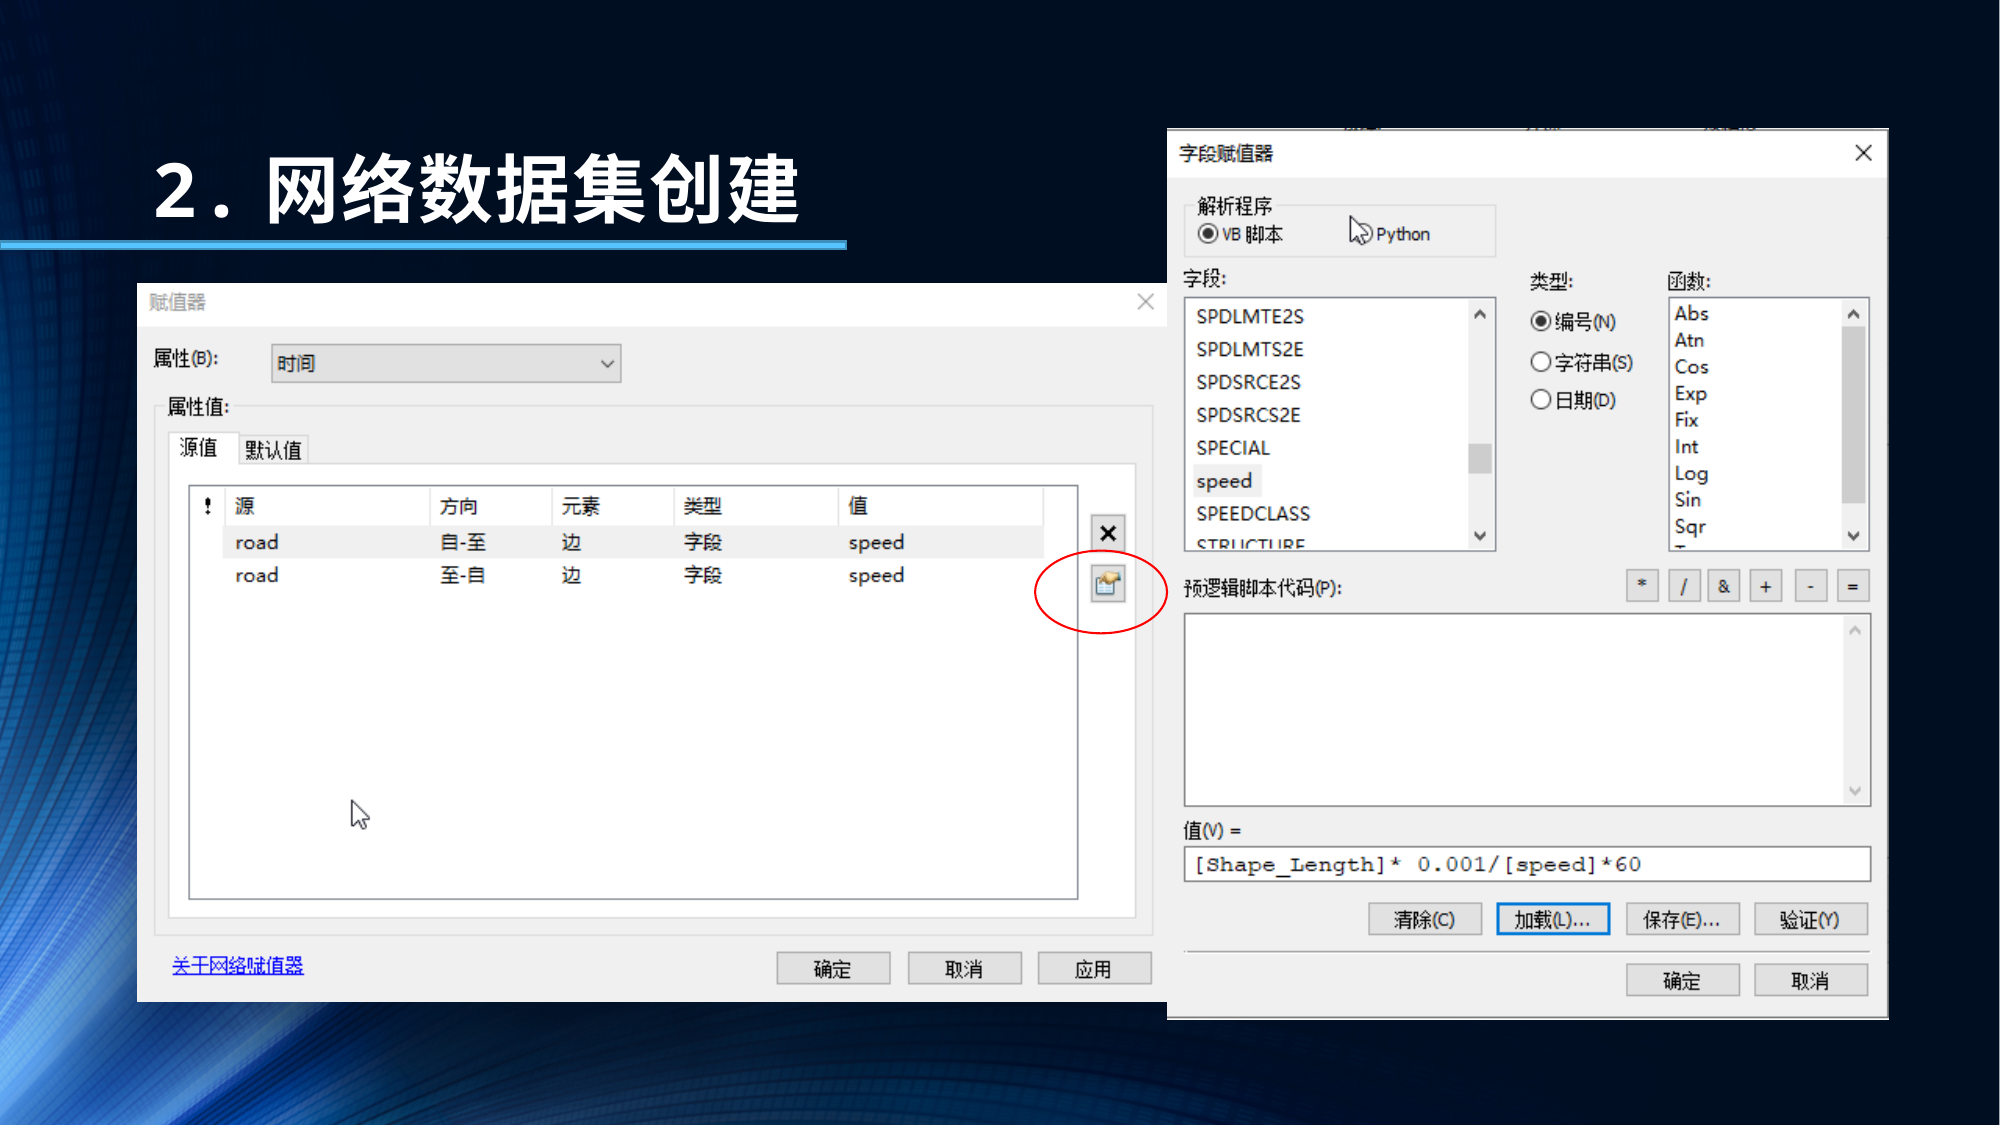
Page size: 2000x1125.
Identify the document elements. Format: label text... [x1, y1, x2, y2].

picture [0, 0, 2000, 1125]
title 2.网络数据集创建 [137, 16, 1638, 242]
